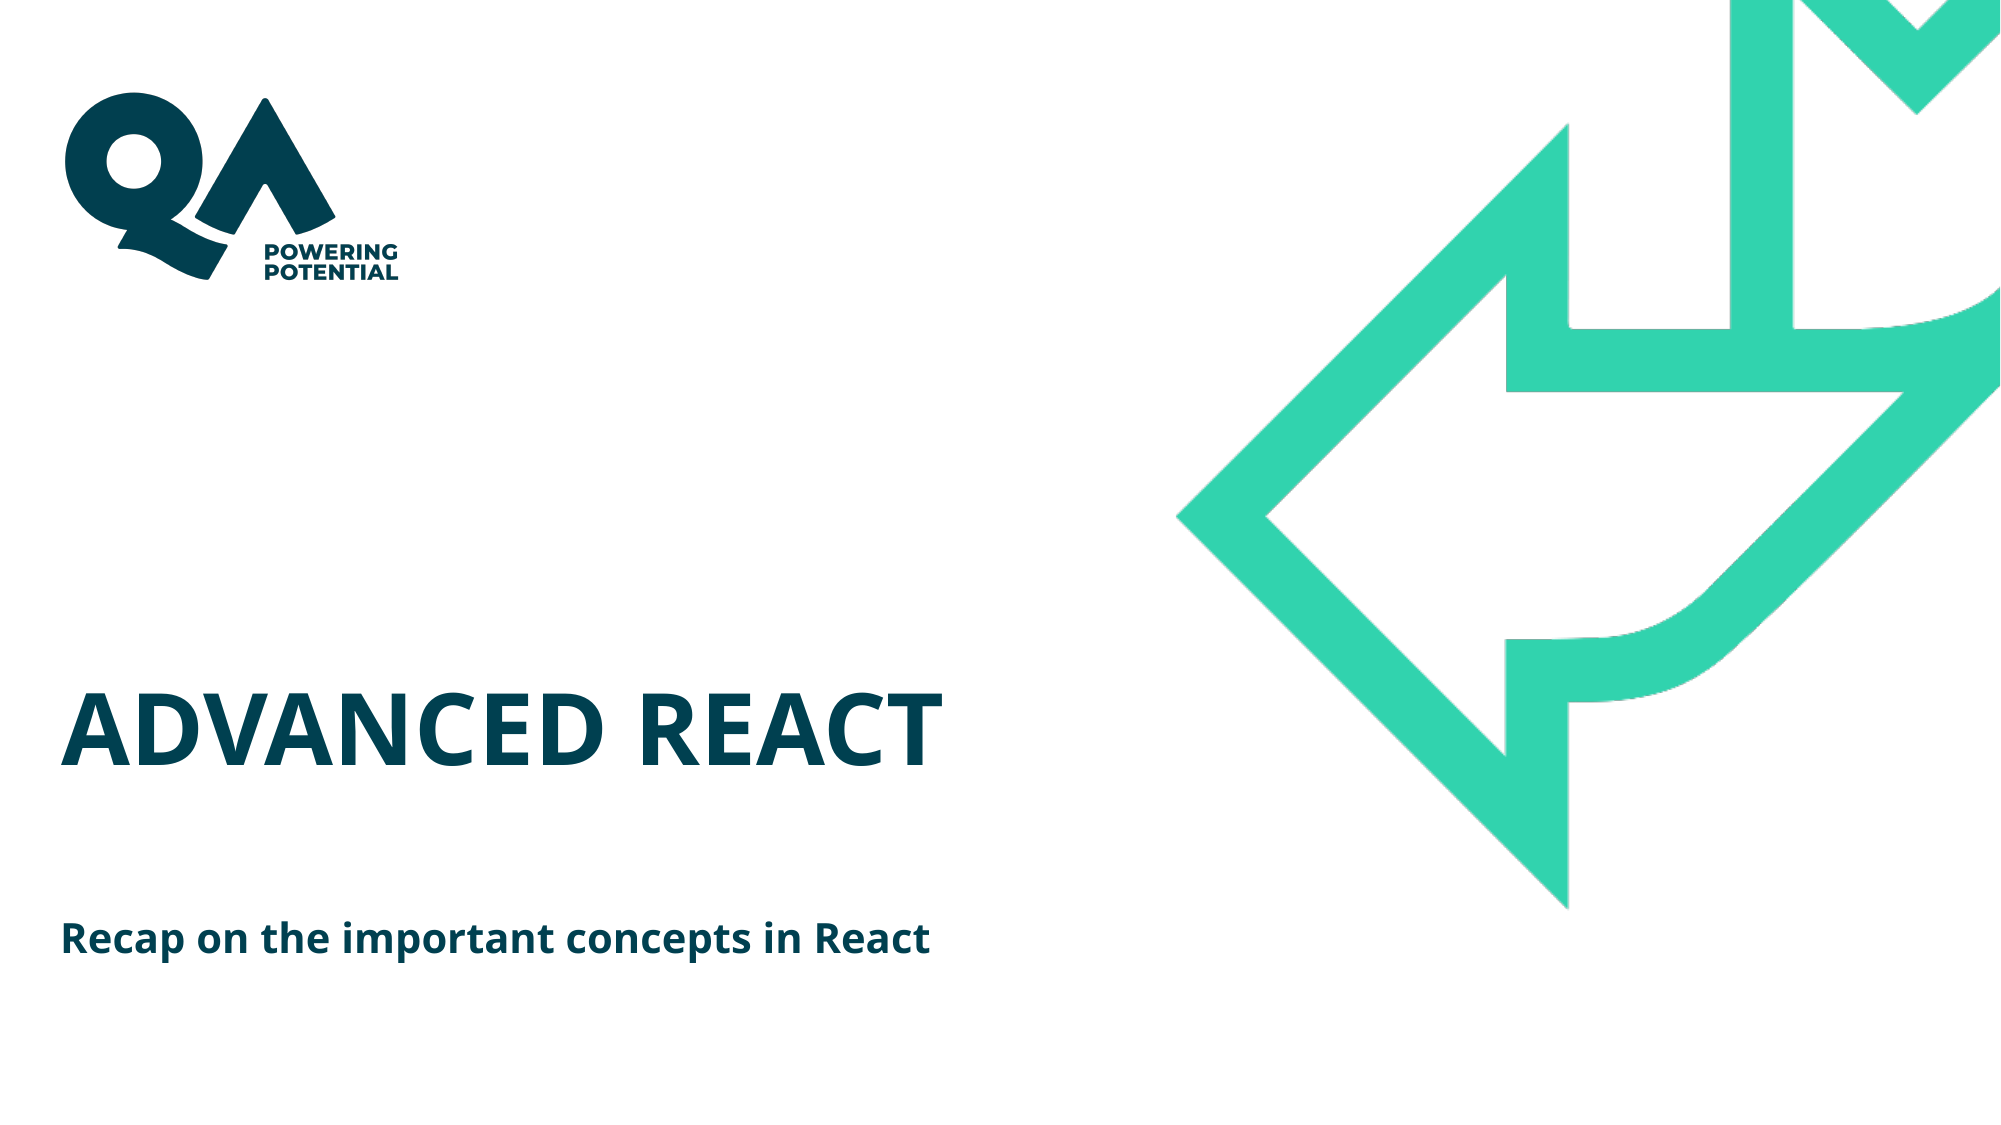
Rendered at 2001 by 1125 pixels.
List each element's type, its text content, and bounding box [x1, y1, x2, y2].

picture [13, 49, 447, 314]
list Recap on the important concepts in React [60, 906, 1144, 998]
picture [1164, 0, 2001, 931]
title ADVANCED REACT [61, 391, 1144, 785]
